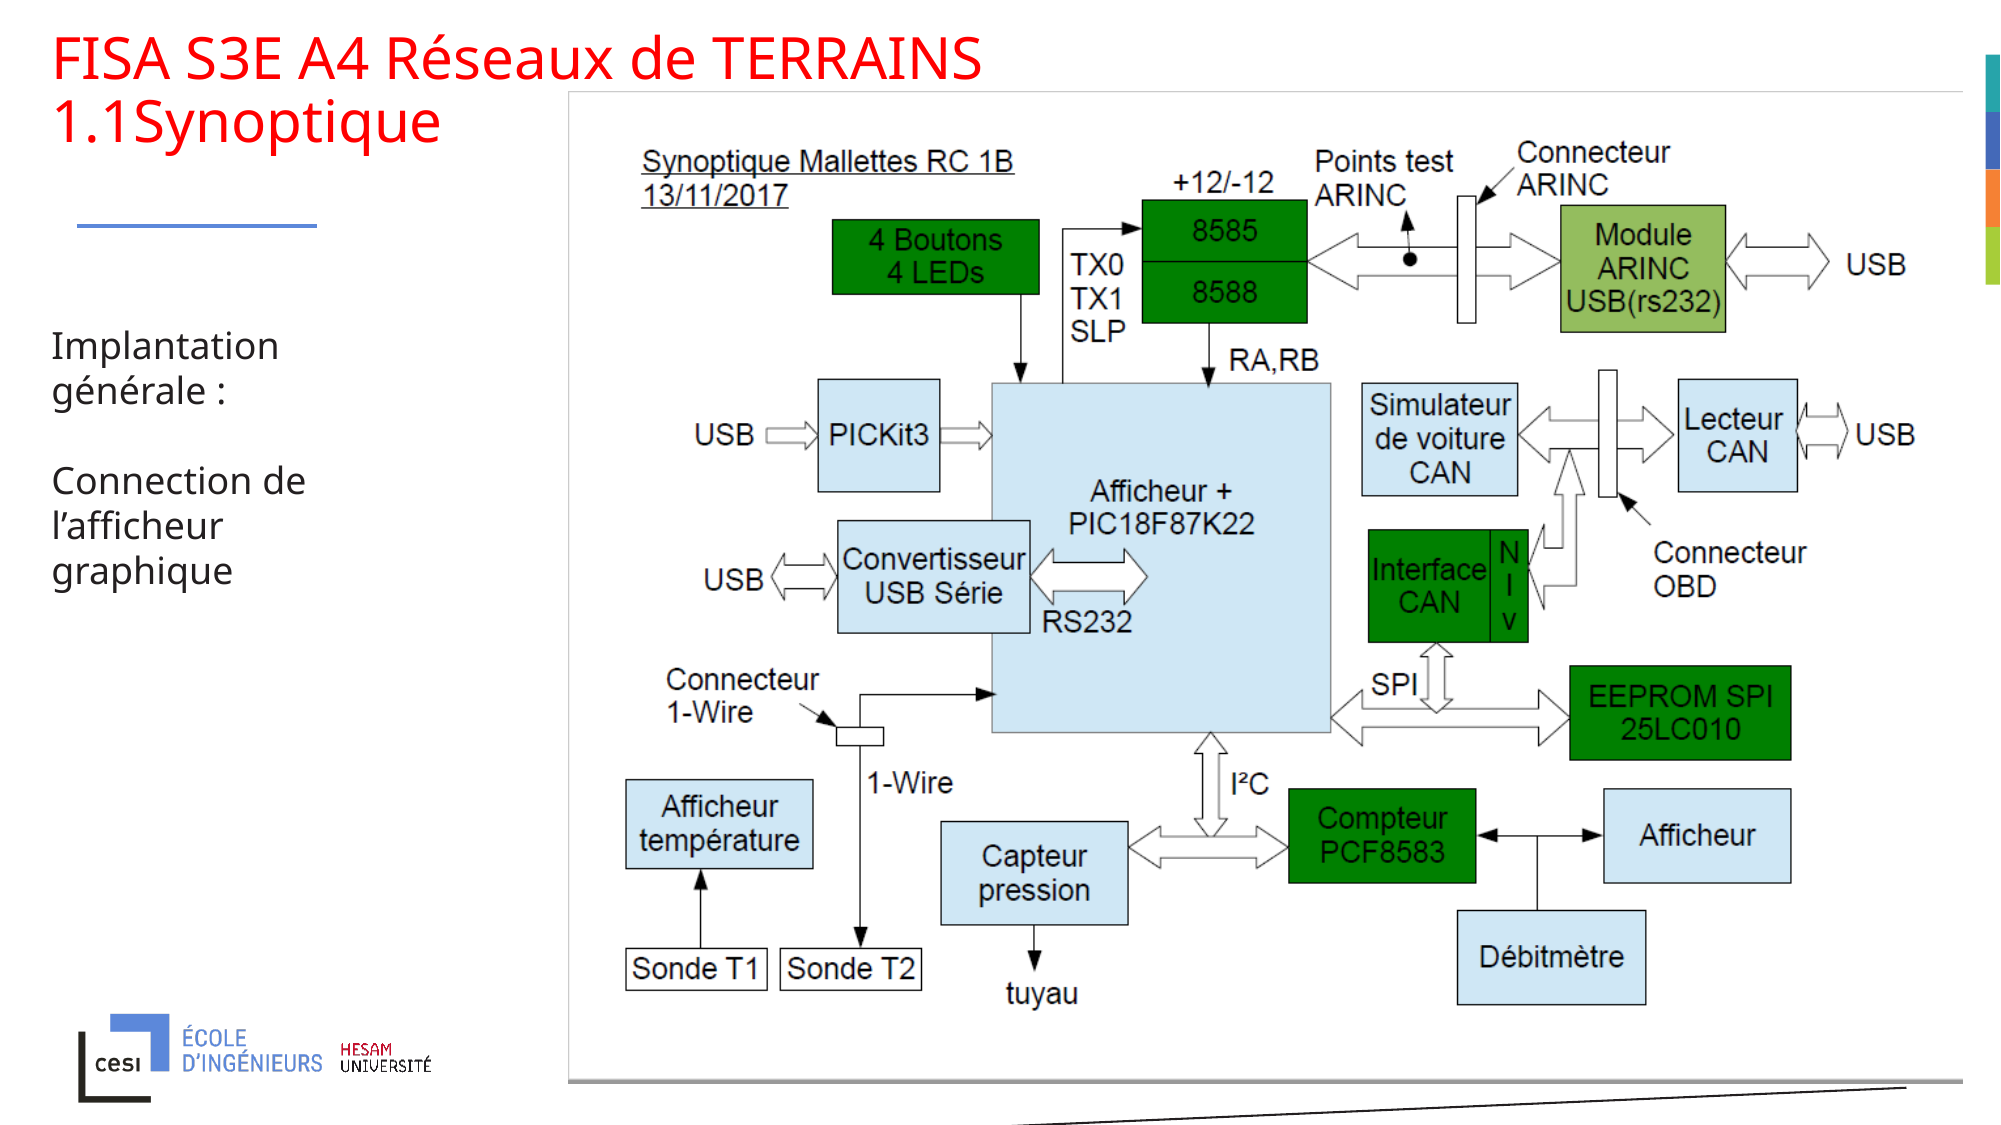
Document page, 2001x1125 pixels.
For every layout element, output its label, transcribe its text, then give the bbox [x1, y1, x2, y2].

text_box Implantation générale : Connection de l’afficheur graphique [36, 314, 422, 600]
picture [12, 949, 433, 1125]
picture [568, 91, 1963, 1084]
text_box FISA S3E A4 Réseaux de TERRAINS 1.1Synoptique [36, 17, 1927, 166]
